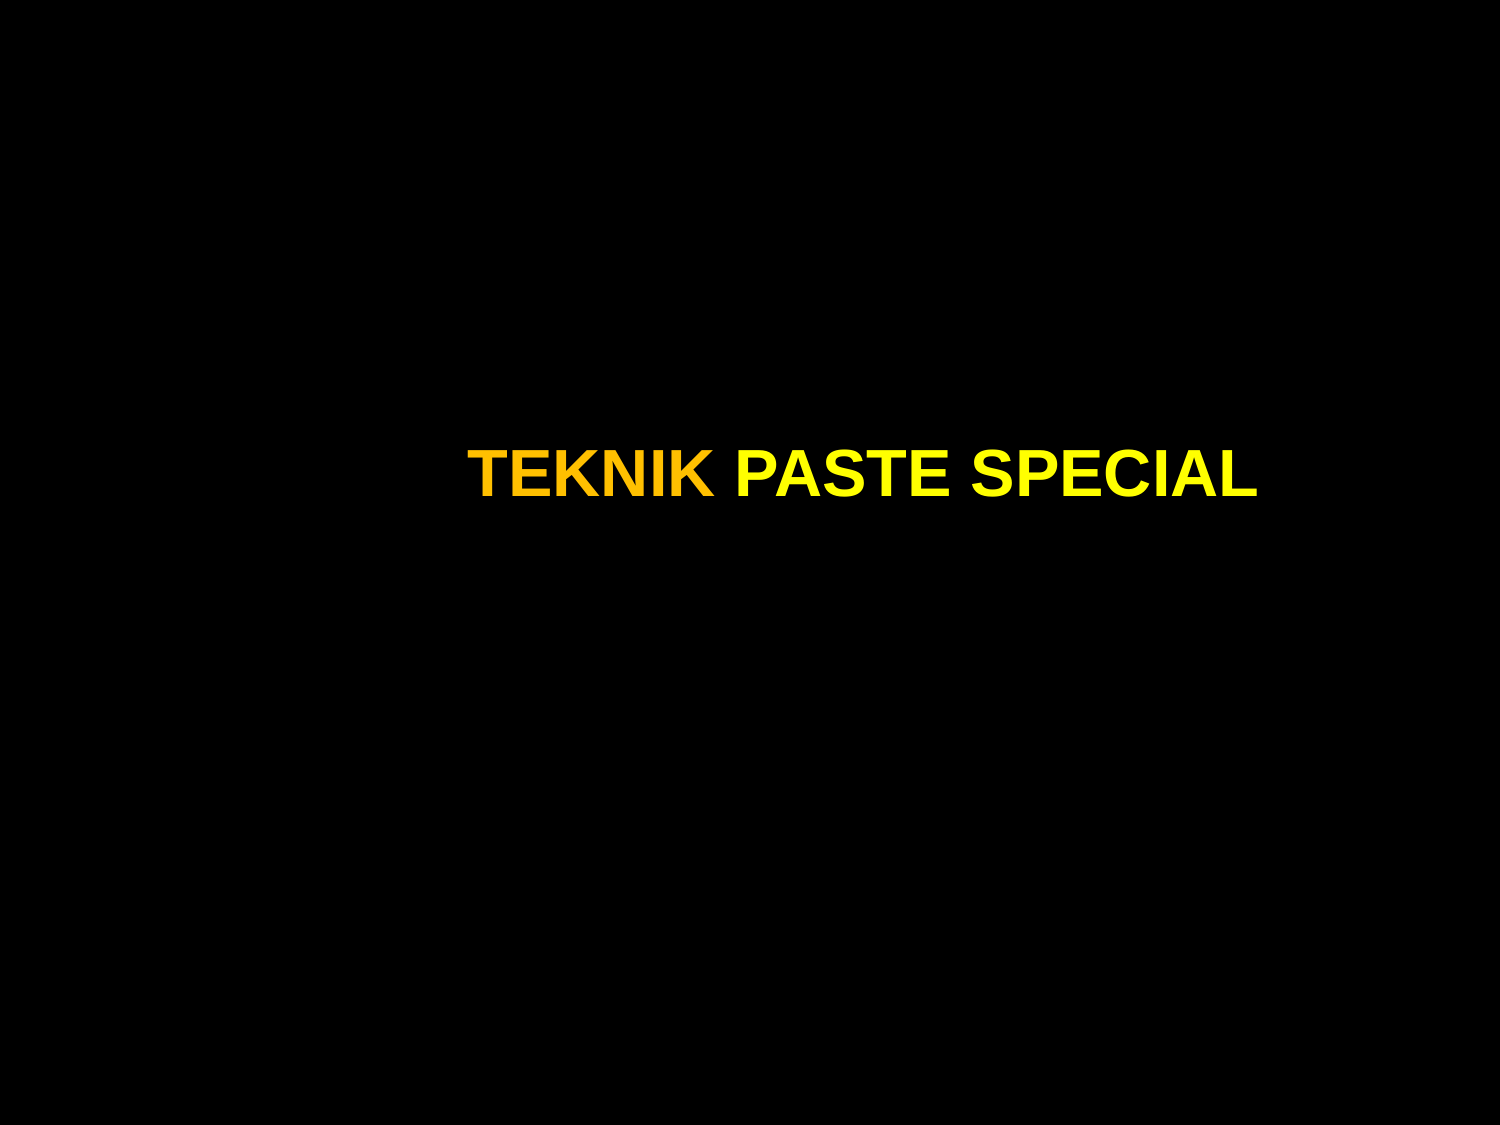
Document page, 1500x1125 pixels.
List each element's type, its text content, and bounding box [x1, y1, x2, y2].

title TEKNIK PASTE SPECIAL [0, 349, 1276, 591]
